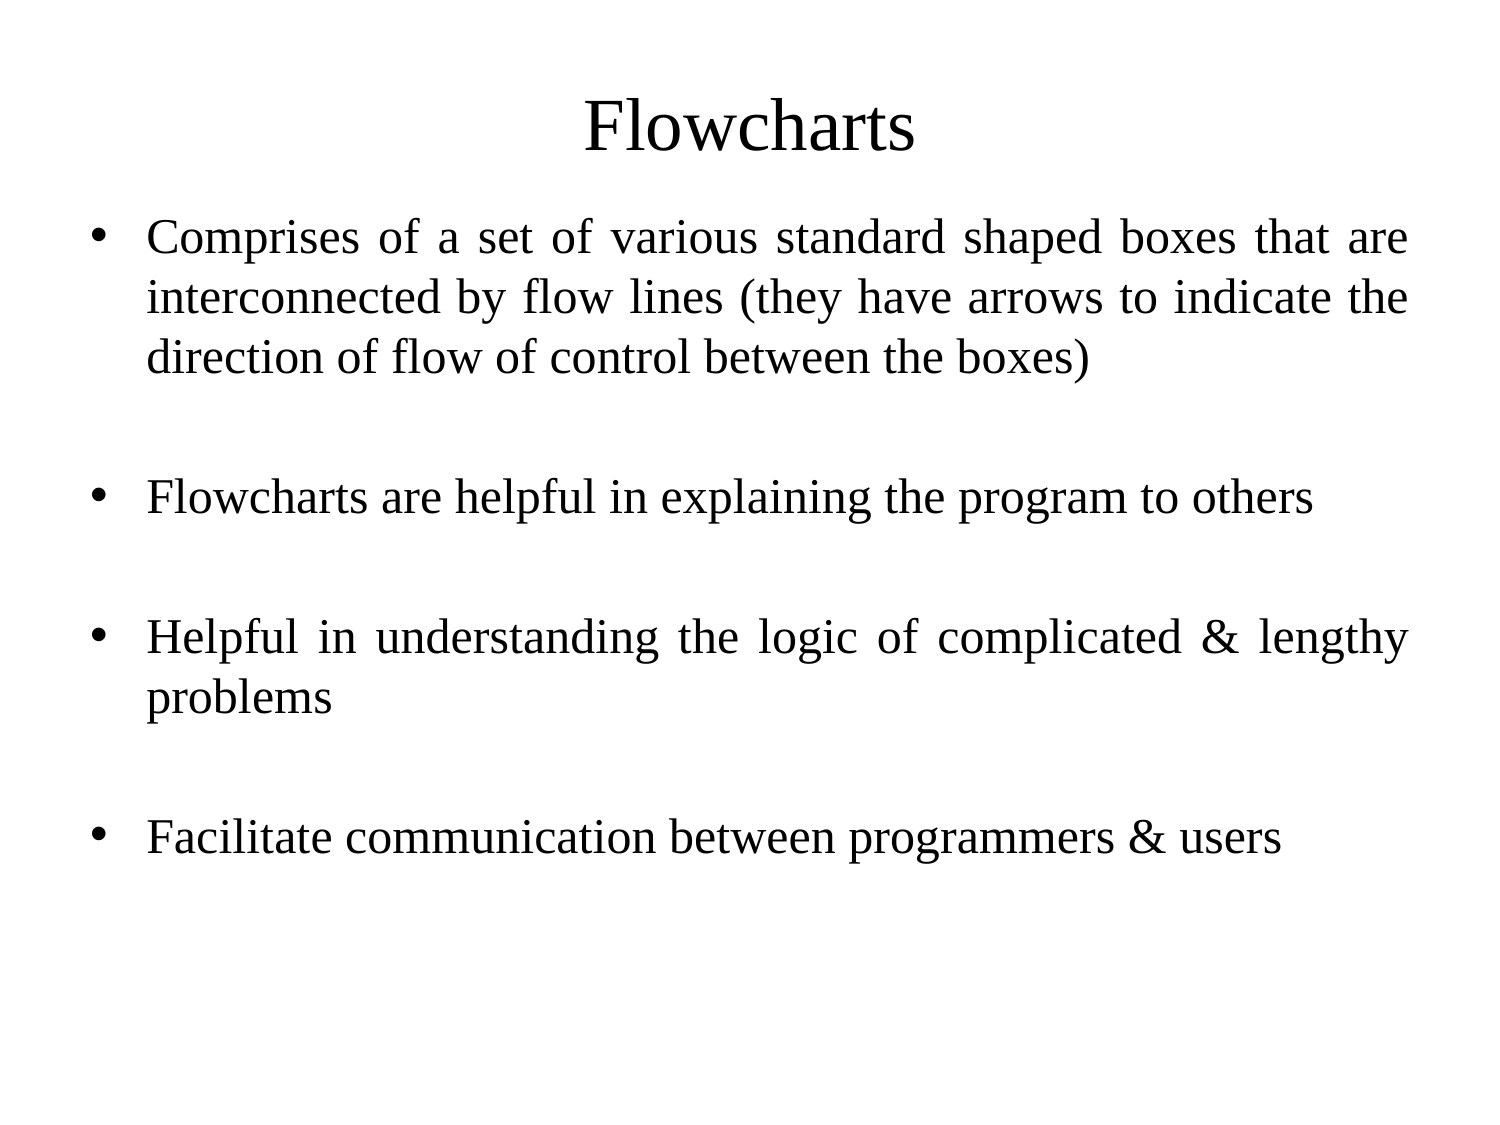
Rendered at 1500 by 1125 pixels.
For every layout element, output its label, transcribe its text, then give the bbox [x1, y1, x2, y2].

list Comprises of a set of various standard shaped boxes that are interconnected by flow lines (they have arrows to indicate the direction of flow of control between the boxes) Flowcharts are helpful in explaining the program to others Helpful in understanding the logic of complicated & lengthy problems Facilitate communication between programmers & users [75, 196, 1425, 1125]
title Flowcharts [75, 45, 1425, 196]
